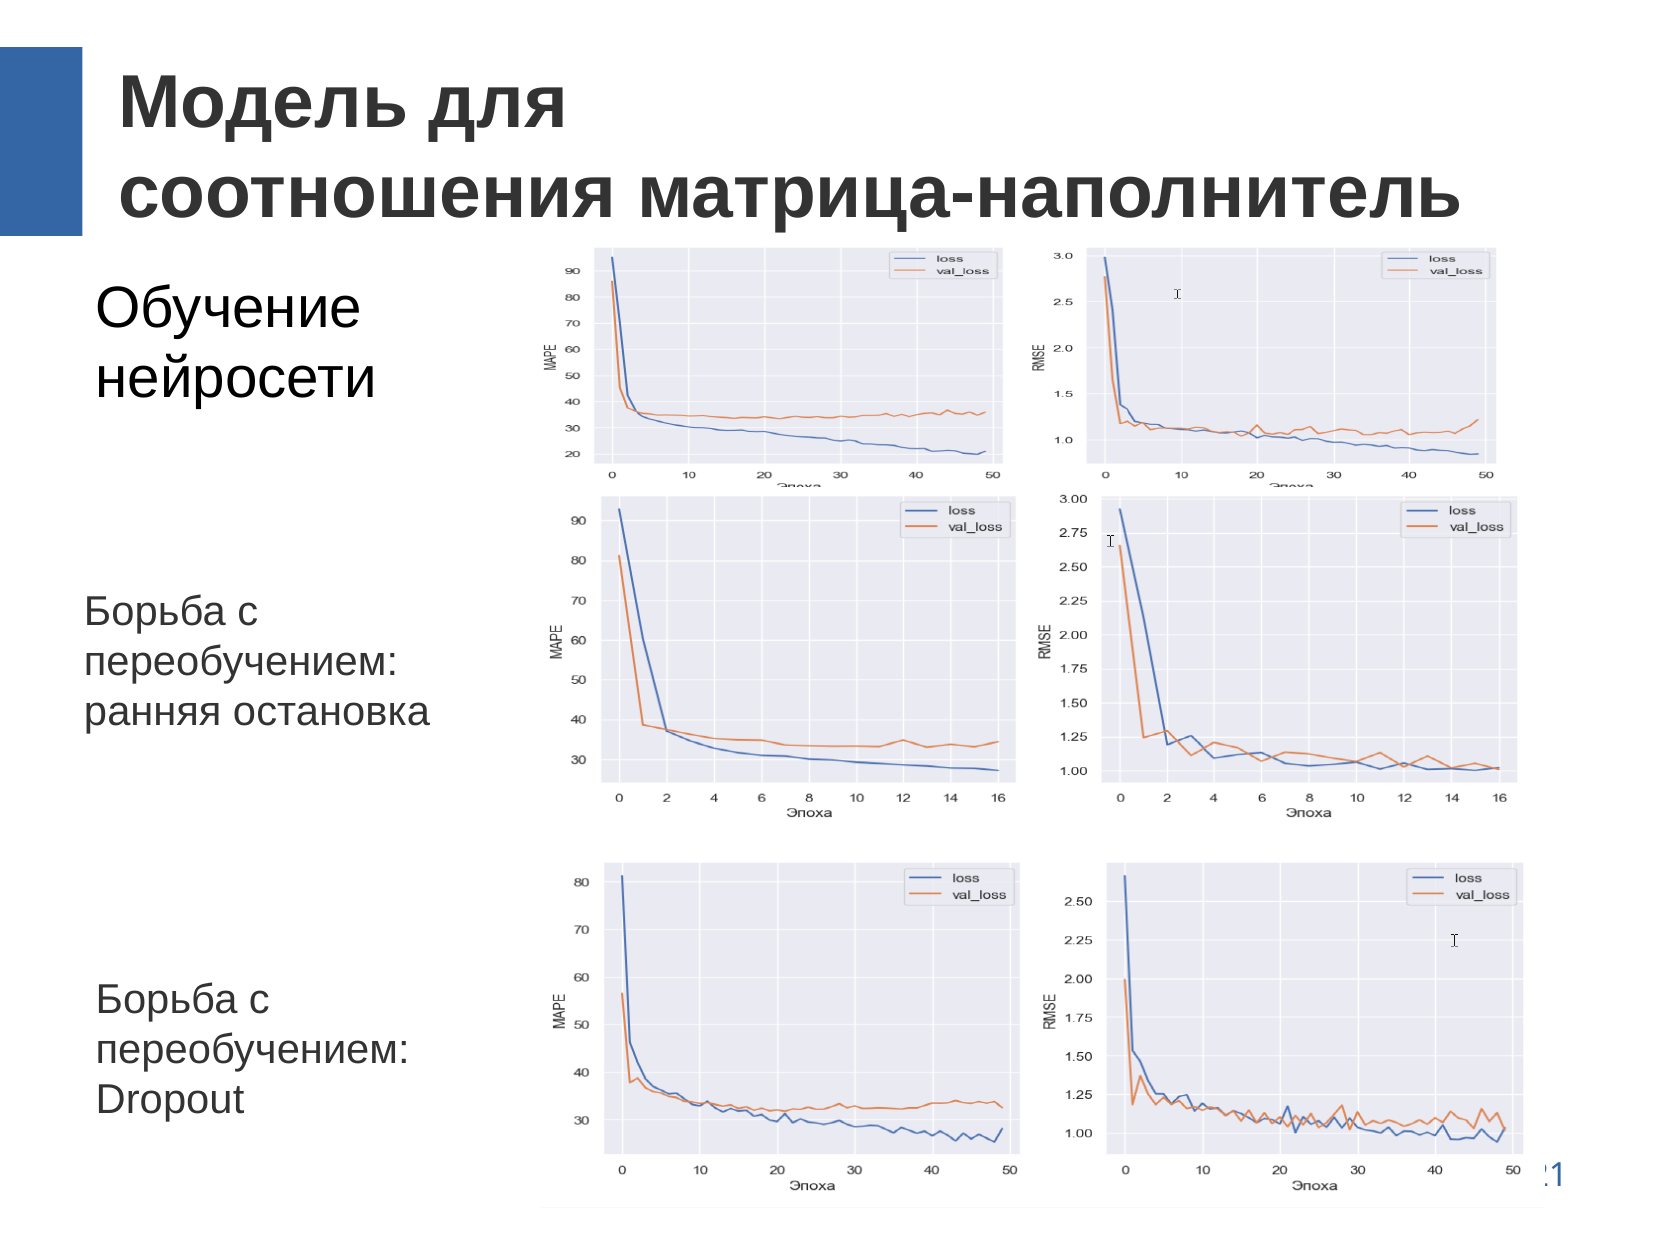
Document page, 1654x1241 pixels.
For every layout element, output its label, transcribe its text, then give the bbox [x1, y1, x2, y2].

picture [527, 244, 1539, 827]
text_box Обучение нейросети [95, 269, 529, 541]
picture [540, 854, 1546, 1209]
text_box Борьба с переобучением: ранняя остановка [83, 583, 552, 856]
text_box Модель для соотношения матрица-наполнитель [118, 49, 1571, 236]
text_box Борьба с переобучением: Dropout [95, 971, 564, 1241]
